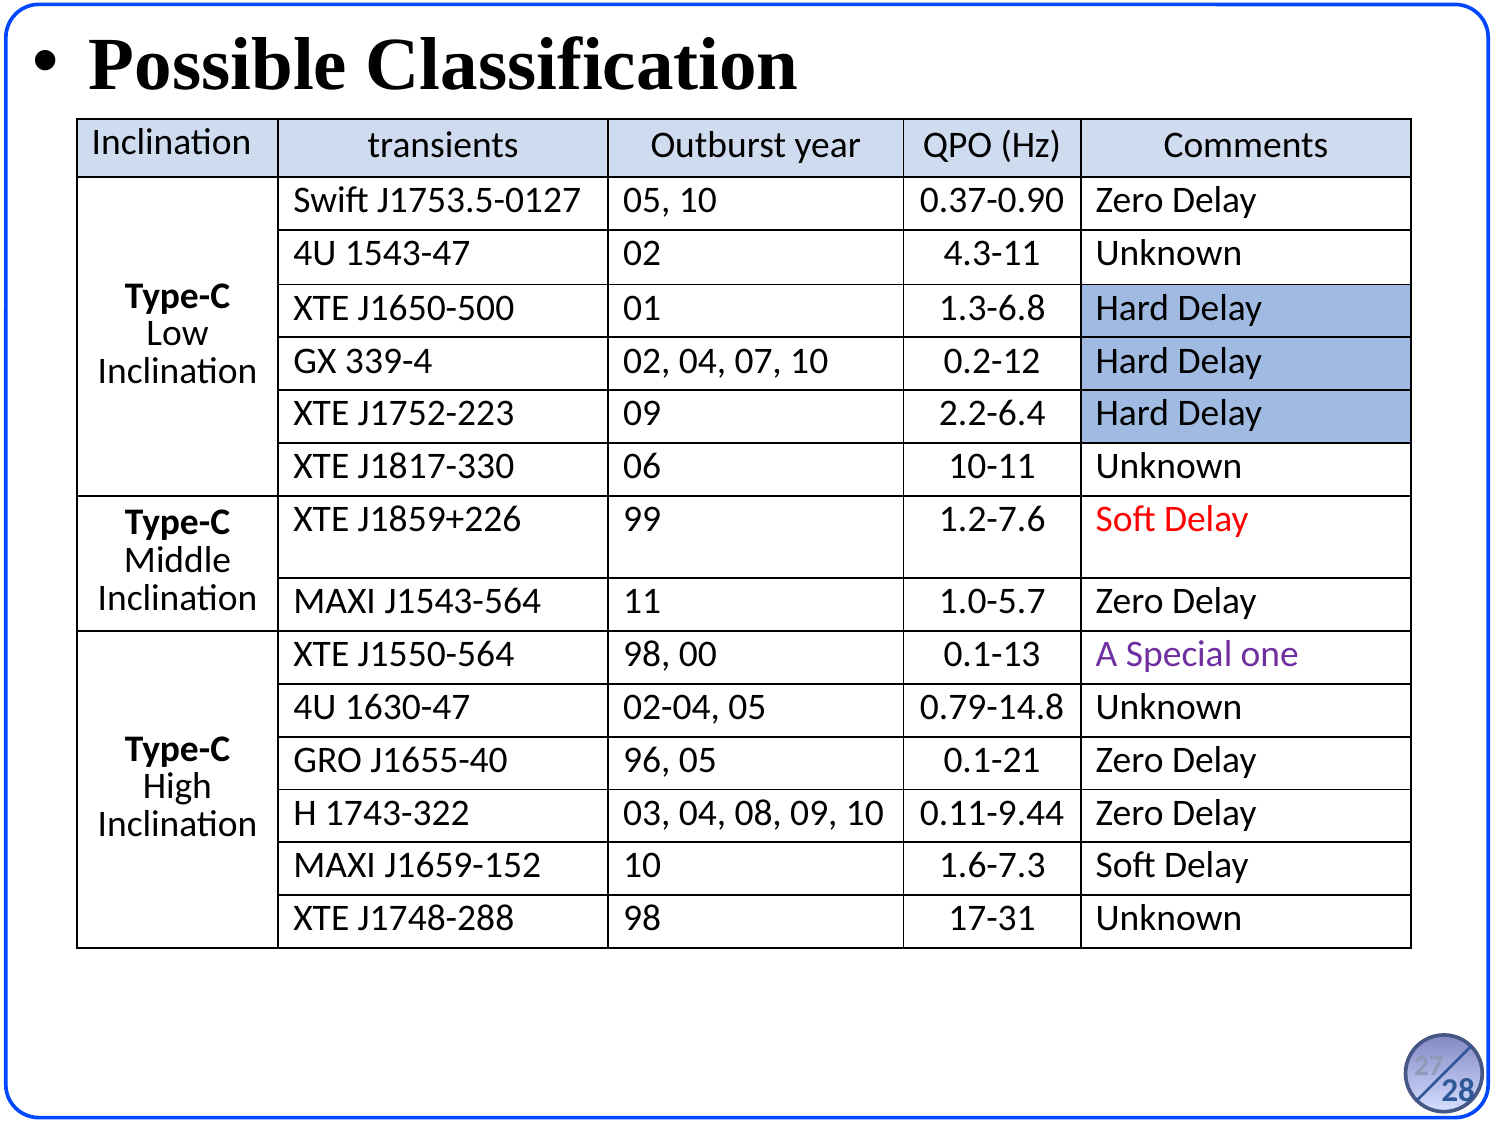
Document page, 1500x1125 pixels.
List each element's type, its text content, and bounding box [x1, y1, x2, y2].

table_cell Type-C High Inclination [78, 632, 277, 947]
table_cell 0.11-9.44 [904, 790, 1080, 841]
table_cell 09 [609, 391, 903, 442]
table_cell 96, 05 [609, 738, 903, 789]
table_cell 1.3-6.8 [904, 285, 1080, 336]
table_cell Hard Delay [1082, 391, 1410, 442]
table_cell Soft Delay [1082, 497, 1410, 577]
table_cell Swift J1753.5-0127 [279, 178, 607, 229]
table_cell 17-31 [904, 896, 1080, 947]
table_cell 02 [609, 231, 903, 284]
text_box Possible Classification [17, 7, 1459, 114]
table_cell 98 [609, 896, 903, 947]
table_cell 01 [609, 285, 903, 336]
table_cell Hard Delay [1082, 338, 1410, 389]
table_cell 02-04, 05 [609, 685, 903, 736]
table_cell Zero Delay [1082, 790, 1410, 841]
table_cell 98, 00 [609, 632, 903, 683]
table_cell XTE J1859+226 [279, 497, 607, 577]
table_cell MAXI J1543-564 [279, 579, 607, 630]
table_cell Zero Delay [1082, 579, 1410, 630]
table_cell MAXI J1659-152 [279, 843, 607, 894]
table_cell 4.3-11 [904, 231, 1080, 284]
table_cell 1.6-7.3 [904, 843, 1080, 894]
table_cell Type-C Middle Inclination [78, 497, 277, 630]
table_cell Unknown [1082, 444, 1410, 495]
table_cell 11 [609, 579, 903, 630]
table_cell Soft Delay [1082, 843, 1410, 894]
table_cell 03, 04, 08, 09, 10 [609, 790, 903, 841]
table_cell 2.2-6.4 [904, 391, 1080, 442]
table_cell 0.1-21 [904, 738, 1080, 789]
table_cell 10-11 [904, 444, 1080, 495]
table_cell A Special one [1082, 632, 1410, 683]
table_cell 1.0-5.7 [904, 579, 1080, 630]
table_cell Unknown [1082, 231, 1410, 284]
table_cell Hard Delay [1082, 285, 1410, 336]
table_cell 4U 1630-47 [279, 685, 607, 736]
table_cell Zero Delay [1082, 178, 1410, 229]
table_header Comments [1082, 120, 1410, 176]
table_cell 99 [609, 497, 903, 577]
table_cell XTE J1650-500 [279, 285, 607, 336]
table_cell 0.79-14.8 [904, 685, 1080, 736]
table_cell 05, 10 [609, 178, 903, 229]
table_cell XTE J1550-564 [279, 632, 607, 683]
table_cell 06 [609, 444, 903, 495]
table_cell GX 339-4 [279, 338, 607, 389]
footer 28 [1422, 1057, 1495, 1118]
table_header transients [279, 120, 607, 176]
table_header Outburst year [609, 120, 903, 176]
table_cell GRO J1655-40 [279, 738, 607, 789]
table_cell 02, 04, 07, 10 [609, 338, 903, 389]
slide_number 27 [1392, 1033, 1459, 1094]
table_header Inclination [78, 120, 277, 176]
table_cell 0.37-0.90 [904, 178, 1080, 229]
table_header QPO (Hz) [904, 120, 1080, 176]
table_cell Unknown [1082, 685, 1410, 736]
table_cell XTE J1752-223 [279, 391, 607, 442]
table_cell 1.2-7.6 [904, 497, 1080, 577]
table_cell 4U 1543-47 [279, 231, 607, 284]
table_cell XTE J1748-288 [279, 896, 607, 947]
table_cell Zero Delay [1082, 738, 1410, 789]
table_cell 10 [609, 843, 903, 894]
table_cell XTE J1817-330 [279, 444, 607, 495]
table_cell Unknown [1082, 896, 1410, 947]
table_cell Type-C Low Inclination [78, 178, 277, 495]
table_cell 0.2-12 [904, 338, 1080, 389]
table_cell H 1743-322 [279, 790, 607, 841]
table_cell 0.1-13 [904, 632, 1080, 683]
